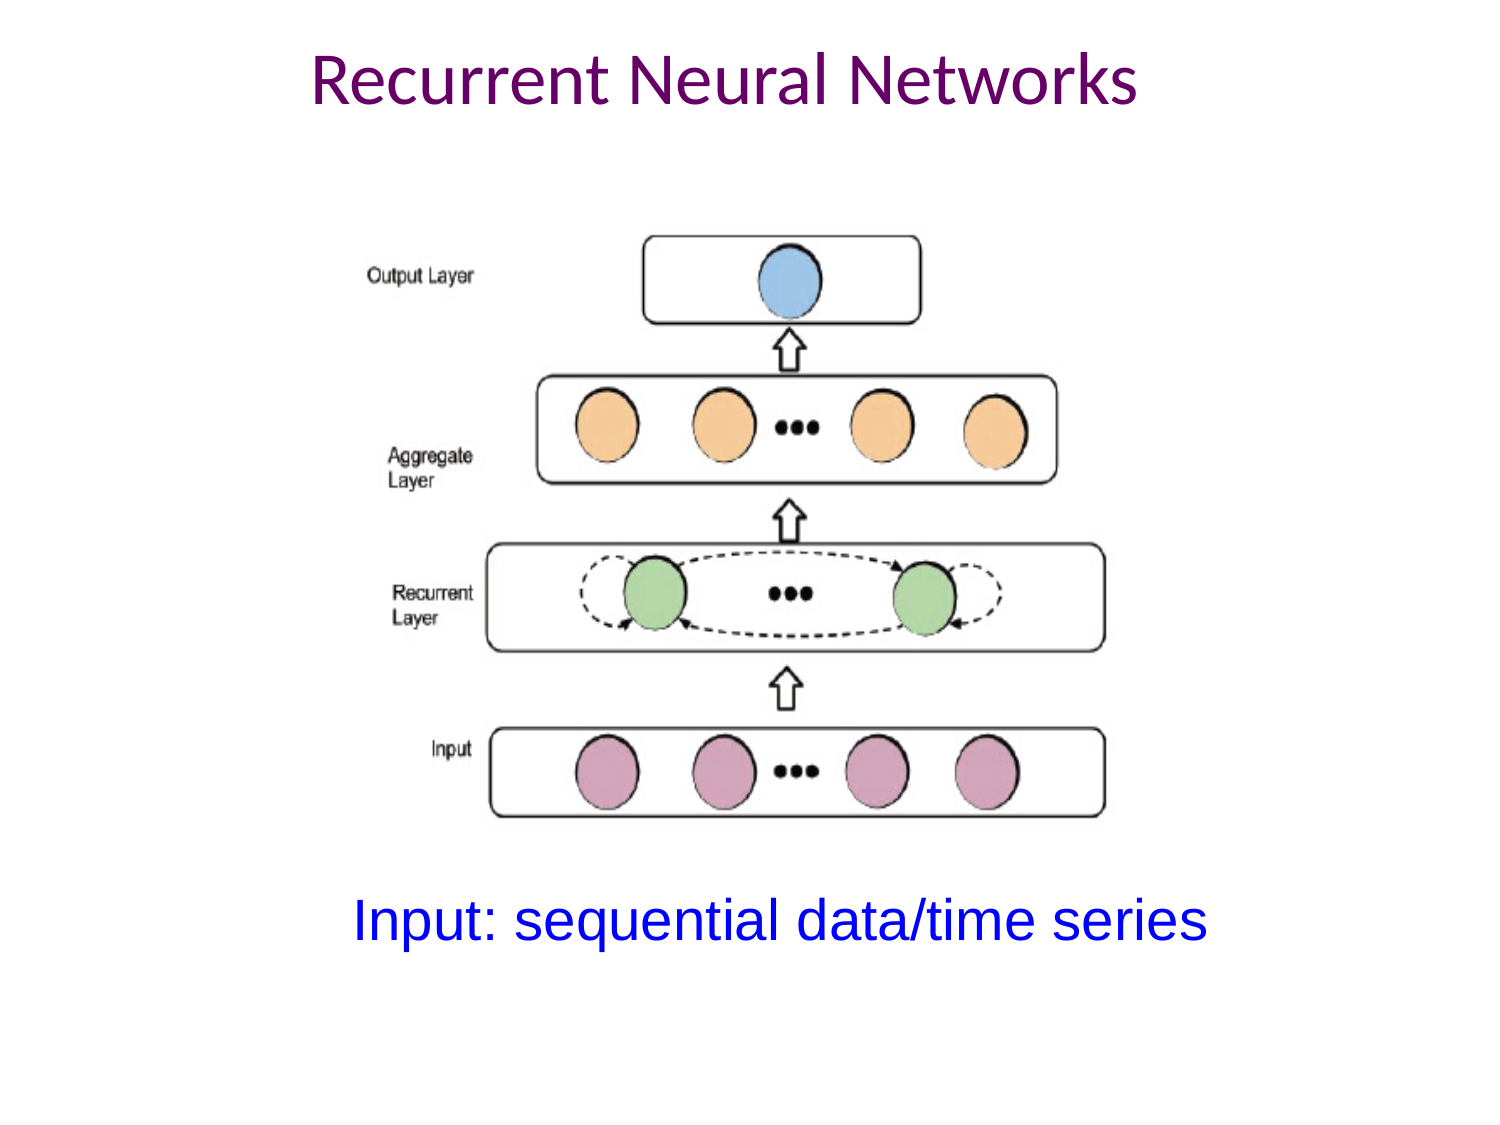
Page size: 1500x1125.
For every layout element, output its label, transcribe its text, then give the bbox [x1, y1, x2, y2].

picture [324, 224, 1239, 863]
text_box Input: sequential data/time series [337, 875, 1288, 960]
text_box Recurrent Neural Networks [0, 0, 1450, 150]
